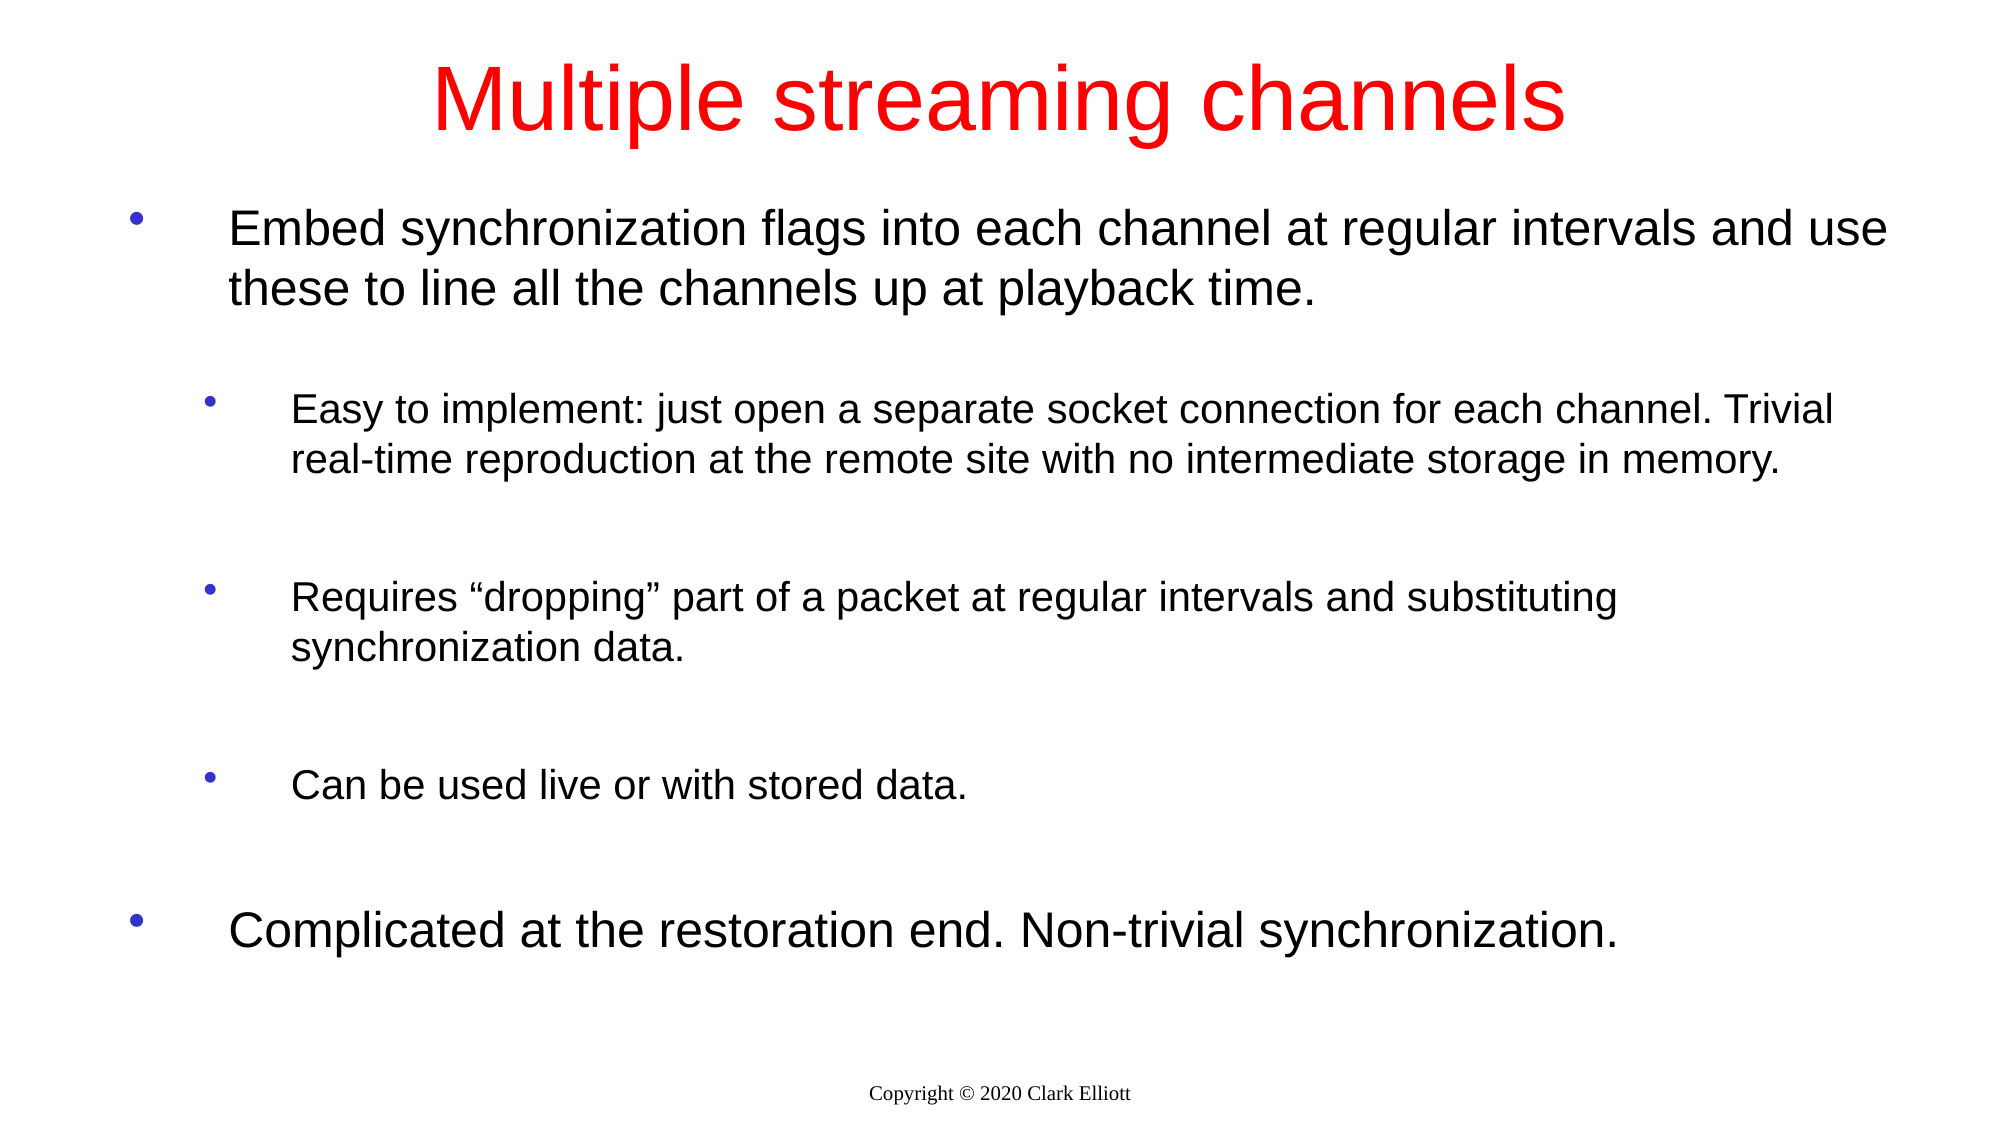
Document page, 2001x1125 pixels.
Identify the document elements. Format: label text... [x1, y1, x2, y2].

title Multiple streaming channels [0, 0, 2000, 188]
list Embed synchronization flags into each channel at regular intervals and use these to line all the channels up at playback time. Easy to implement: just open a separate socket connection for each channel. Trivial real-time reproduction at the remote site with no intermediate storage in memory. Requires “dropping” part of a packet at regular intervals and substituting synchronization data. Can be used live or with stored data. Complicated at the restoration end. Non-trivial synchronization. [113, 187, 1935, 899]
footer Copyright © 2020 Clark Elliott [0, 1071, 2000, 1101]
